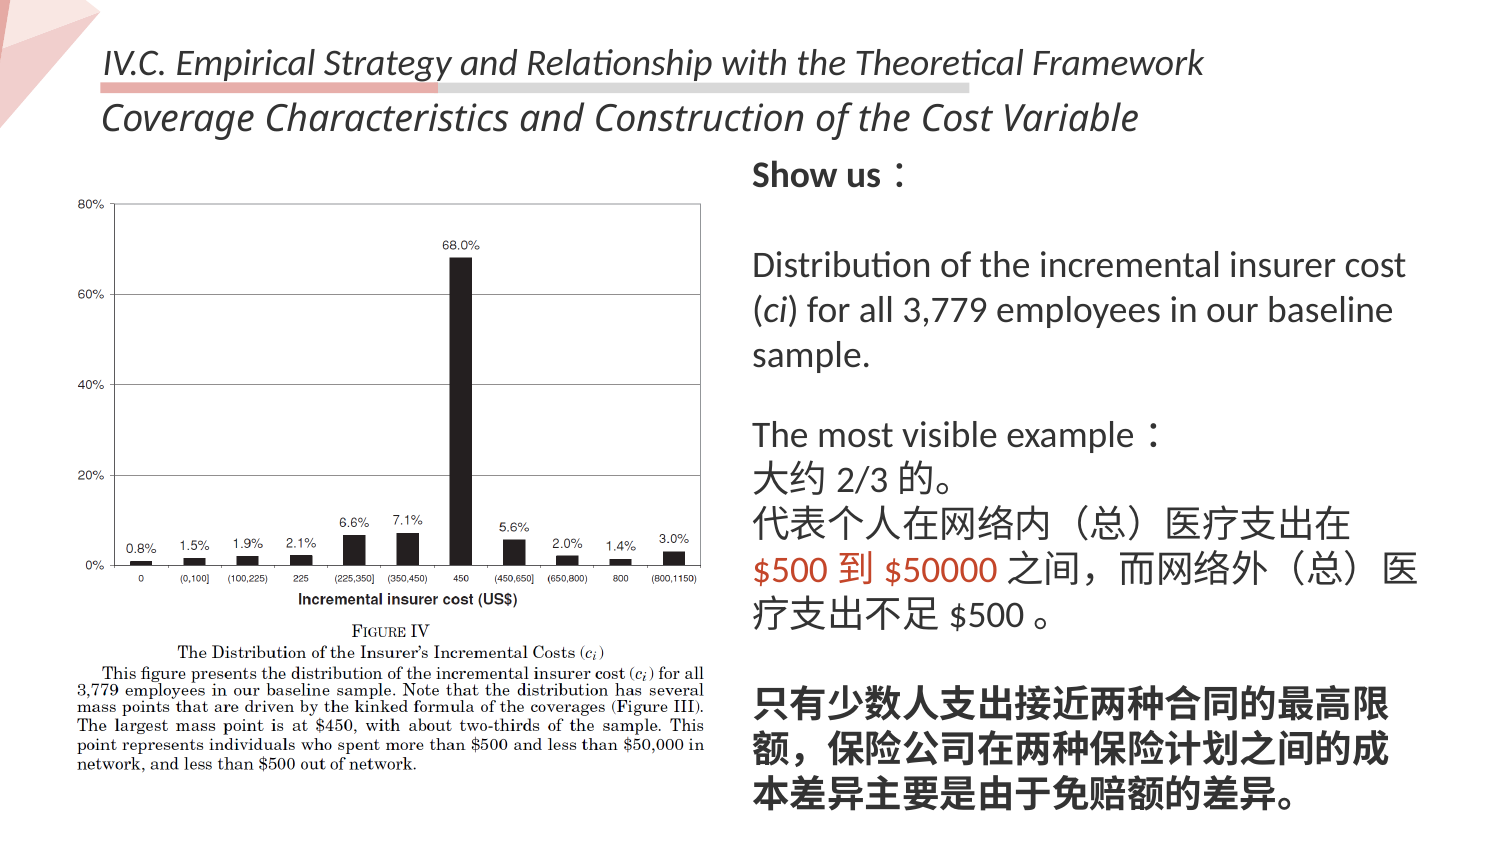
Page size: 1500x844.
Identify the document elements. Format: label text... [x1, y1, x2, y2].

text_box TOPIC HEAER ONE We have many PowerPoint templates that has bee specifically designed. [750, 275, 975, 378]
text_box [104, 82, 438, 94]
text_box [1092, 284, 1166, 358]
text_box Coverage Characteristics and Construction of the Cost Variable [85, 86, 1212, 146]
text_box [1211, 506, 1271, 583]
picture [34, 186, 739, 789]
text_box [0, 0, 101, 131]
text_box [438, 82, 970, 86]
text_box IV.C. Empirical Strategy and Relationship with the Theoretical Framework [104, 30, 1500, 90]
